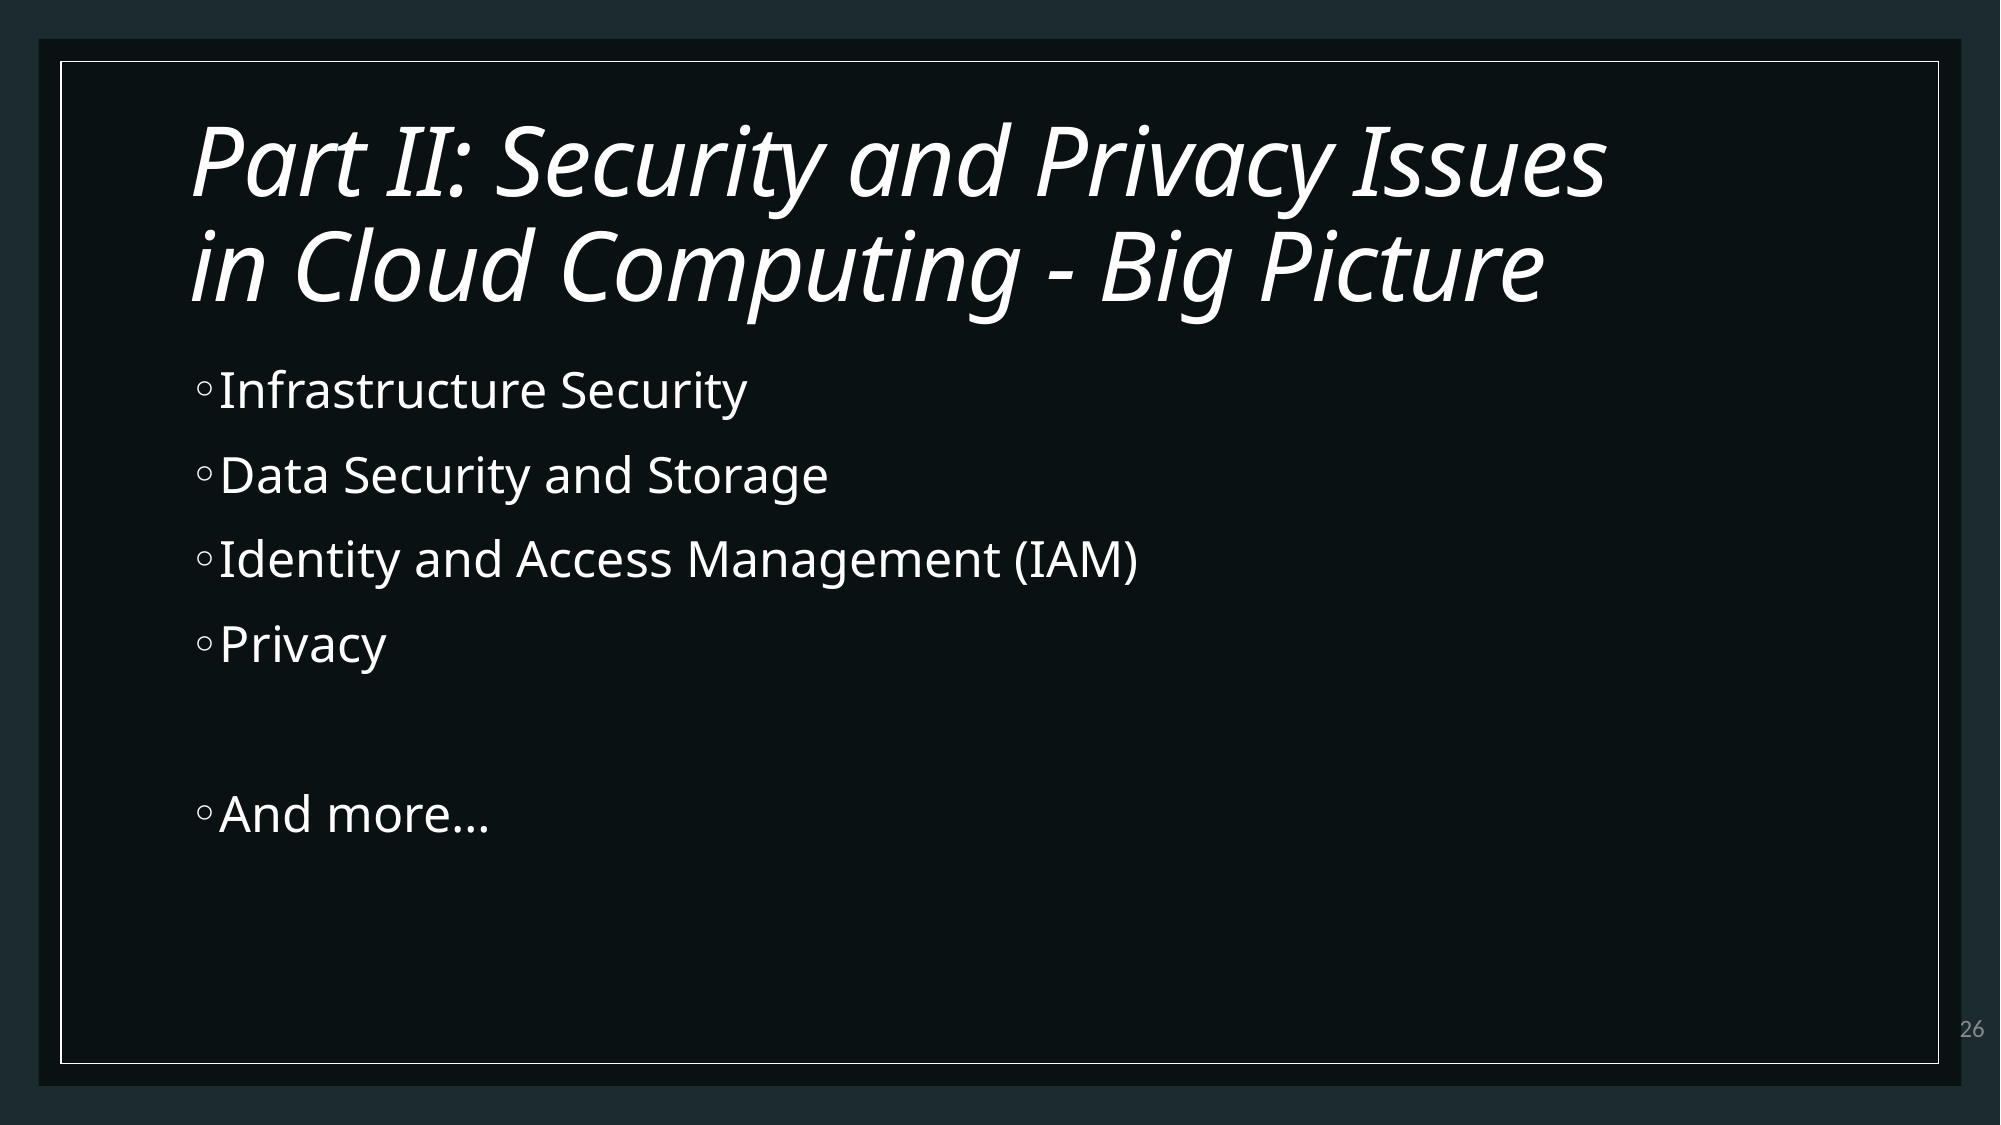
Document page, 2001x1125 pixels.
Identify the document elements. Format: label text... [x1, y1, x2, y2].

slide_number 26 [1525, 990, 2000, 1050]
title Part II: Security and Privacy Issues in Cloud Computing - Big Picture [174, 105, 1825, 331]
list Infrastructure Security Data Security and Storage Identity and Access Management (IAM) Privacy And more… [174, 345, 1825, 977]
